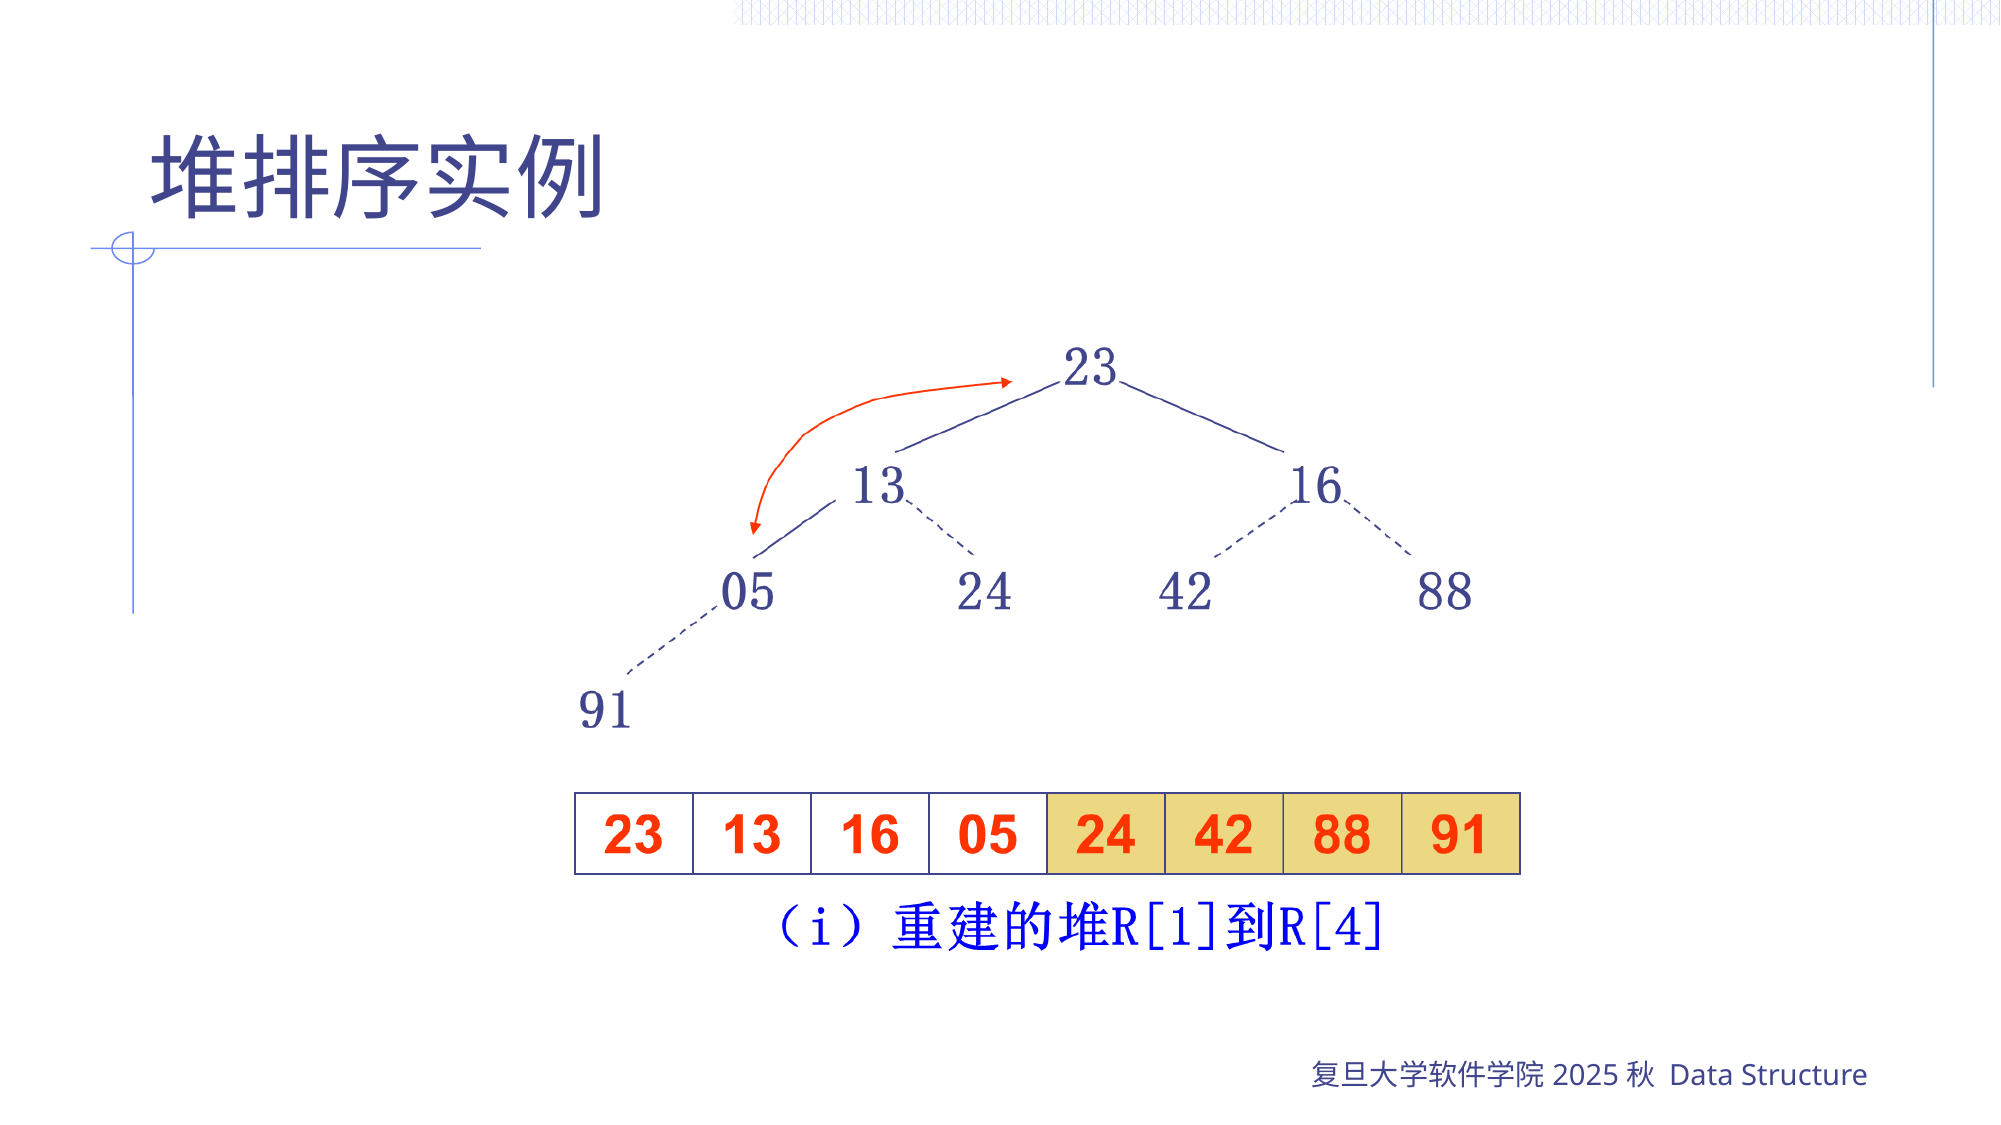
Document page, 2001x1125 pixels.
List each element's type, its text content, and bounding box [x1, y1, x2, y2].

title 堆排序实例 [133, 50, 1834, 238]
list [543, 312, 1523, 988]
